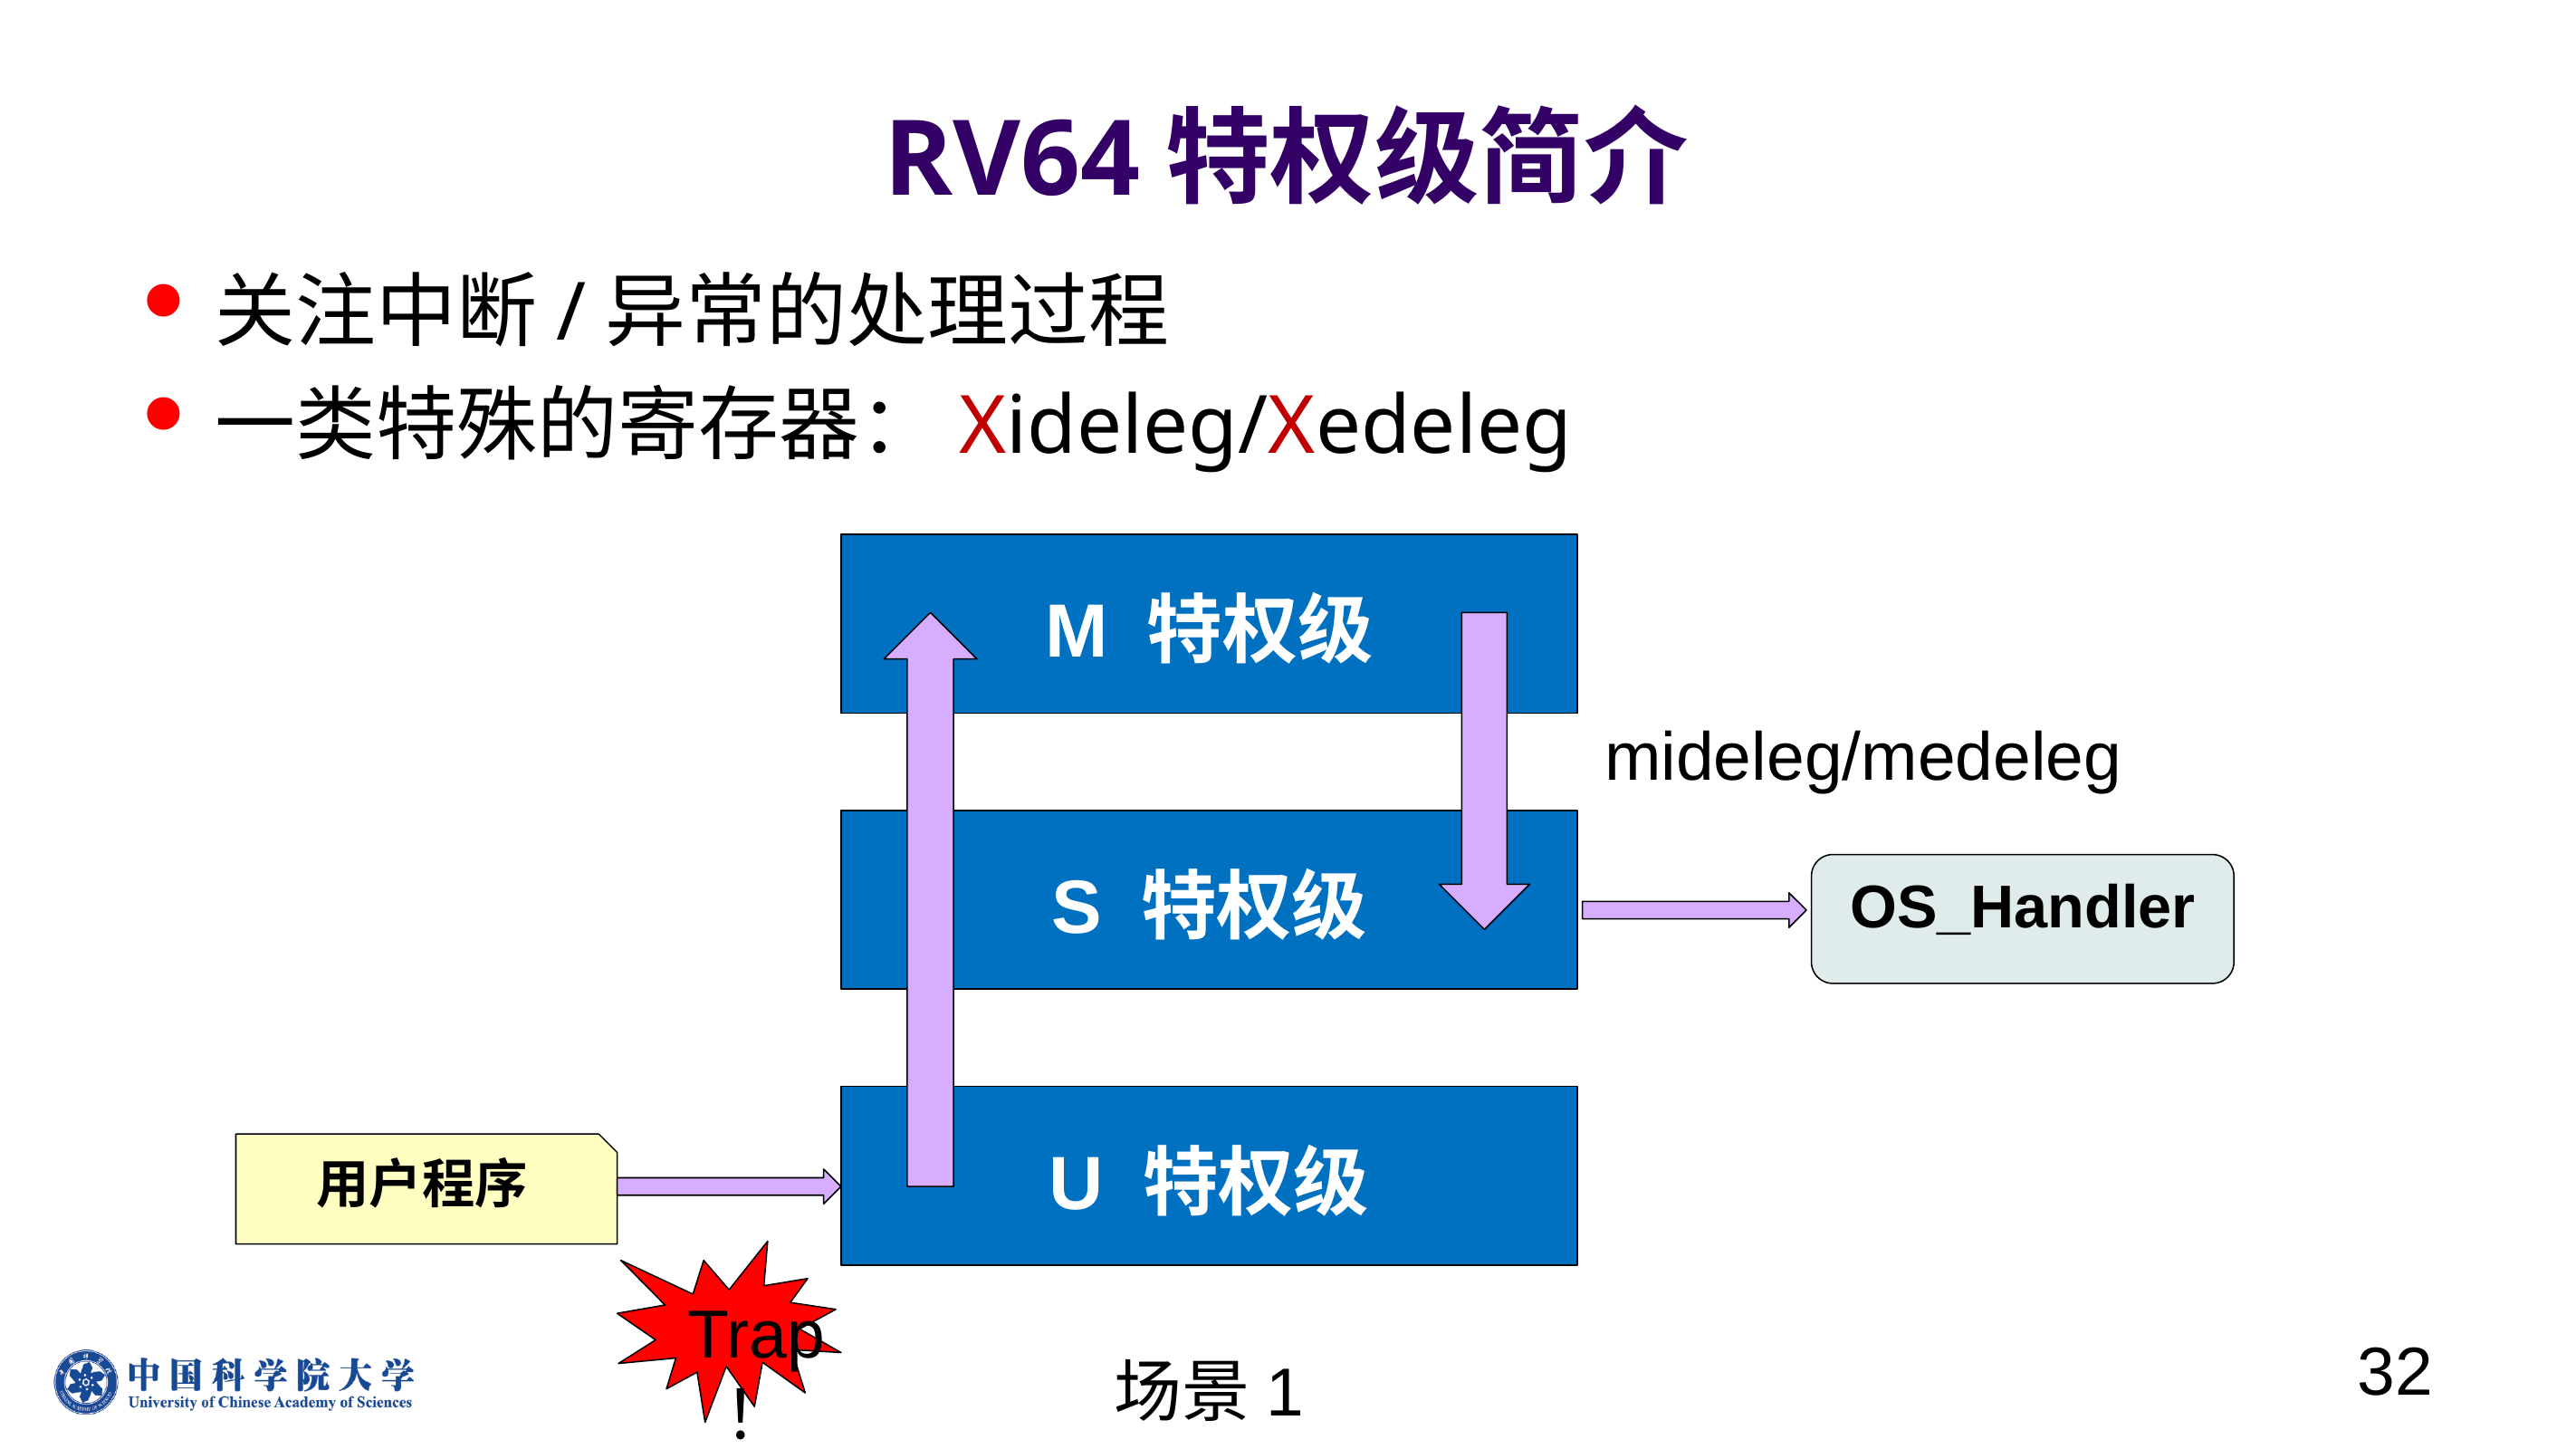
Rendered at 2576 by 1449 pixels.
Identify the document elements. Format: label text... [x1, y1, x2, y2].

text_box [884, 612, 977, 1187]
text_box mideleg/medeleg [1582, 705, 2145, 801]
title RV64特权级简介 [129, 25, 2444, 223]
text_box OS_Handler [1811, 854, 2235, 984]
text_box S 特权级 [840, 810, 906, 990]
text_box 用户程序 [235, 1134, 618, 1244]
picture [53, 1349, 414, 1415]
text_box [1582, 892, 1807, 928]
text_box S 特权级 [954, 810, 1578, 990]
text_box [617, 1241, 842, 1423]
slide_number 32 [1845, 1319, 2447, 1417]
list 关注中断/异常的处理过程 一类特殊的寄存器：Xideleg/Xedeleg [129, 253, 2198, 401]
text_box M 特权级 [840, 534, 1578, 714]
text_box [1439, 612, 1530, 930]
text_box U 特权级 [840, 1086, 1578, 1266]
text_box 场景1 [1028, 1340, 1391, 1436]
text_box [617, 1168, 841, 1204]
